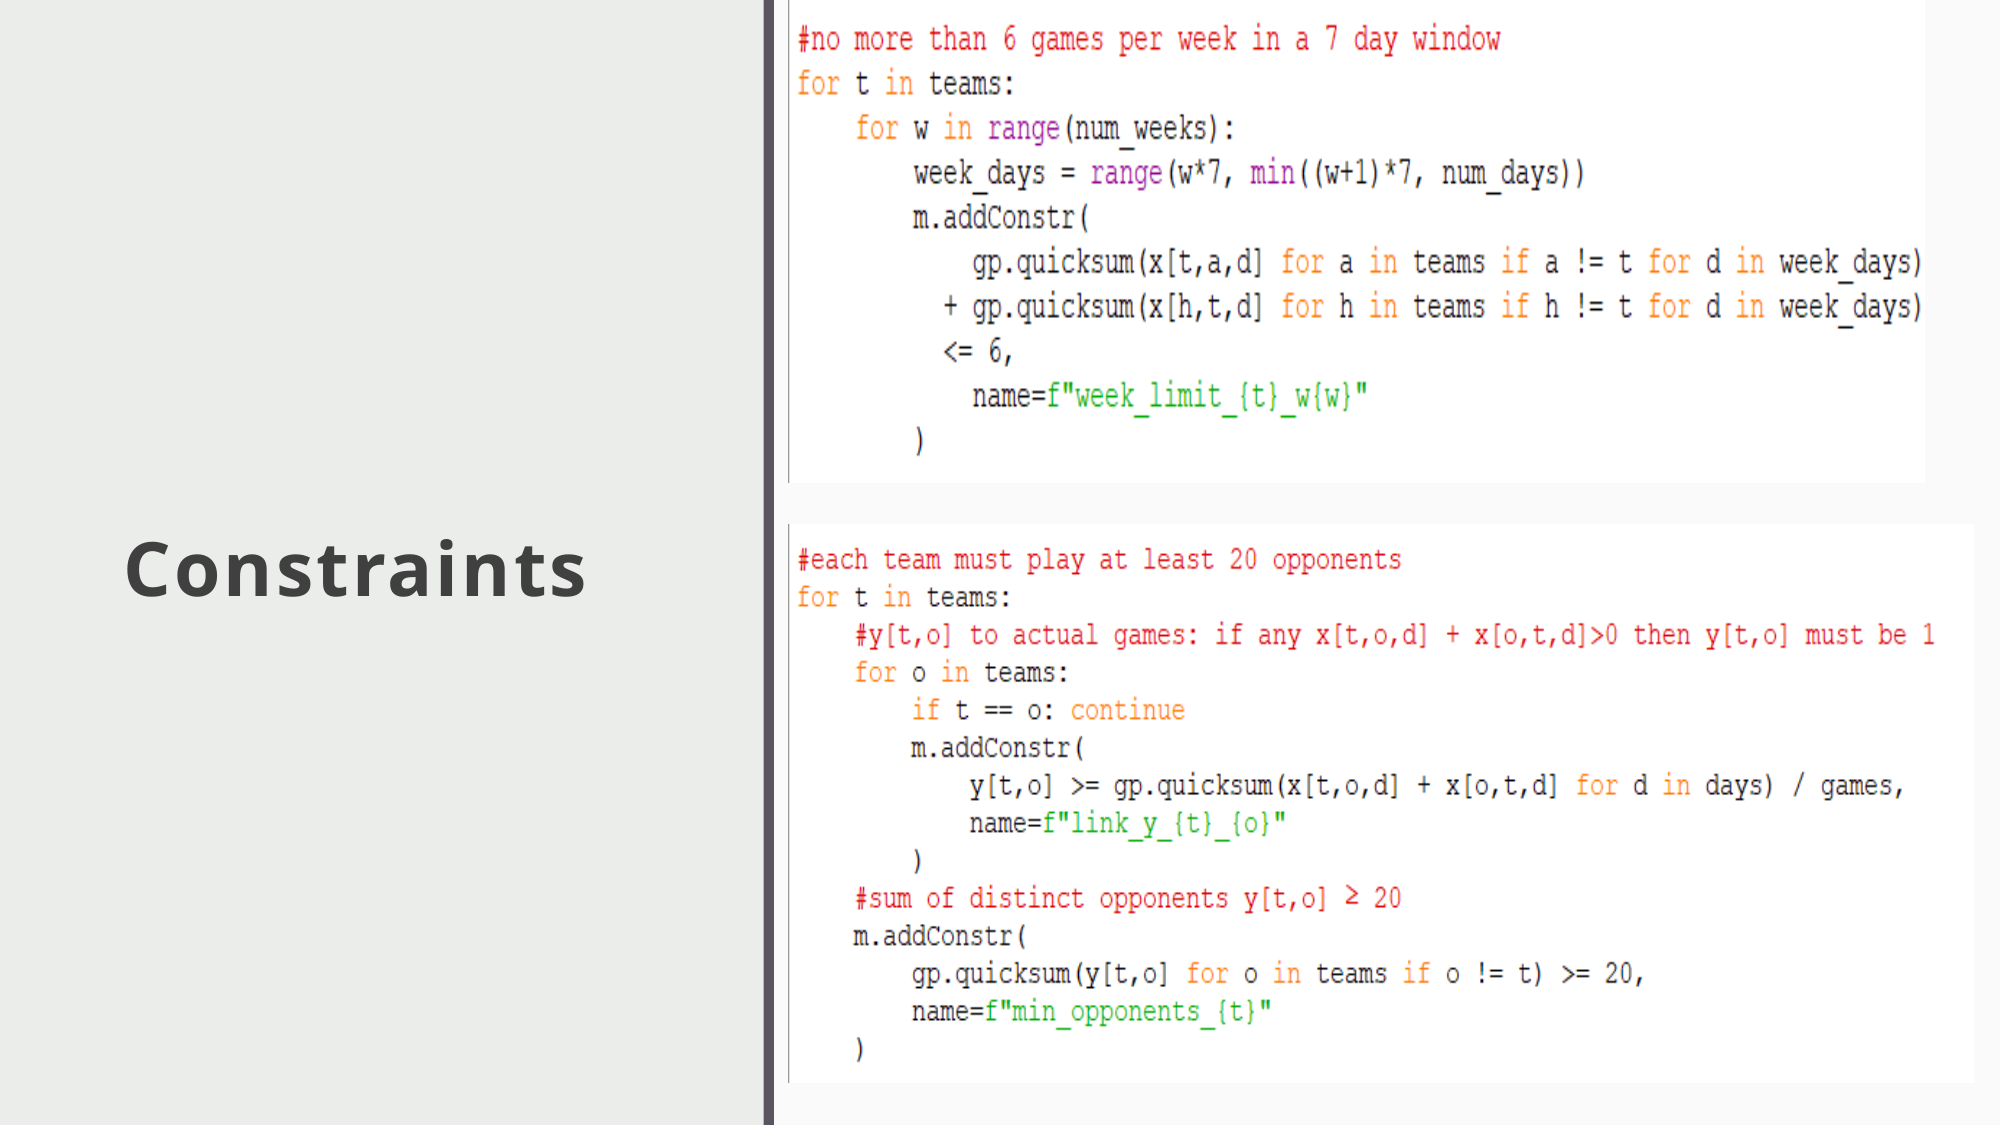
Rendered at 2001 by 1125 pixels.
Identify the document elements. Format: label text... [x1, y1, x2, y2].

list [788, 0, 1926, 483]
title Constraints [105, 115, 666, 969]
picture [788, 524, 1974, 1083]
